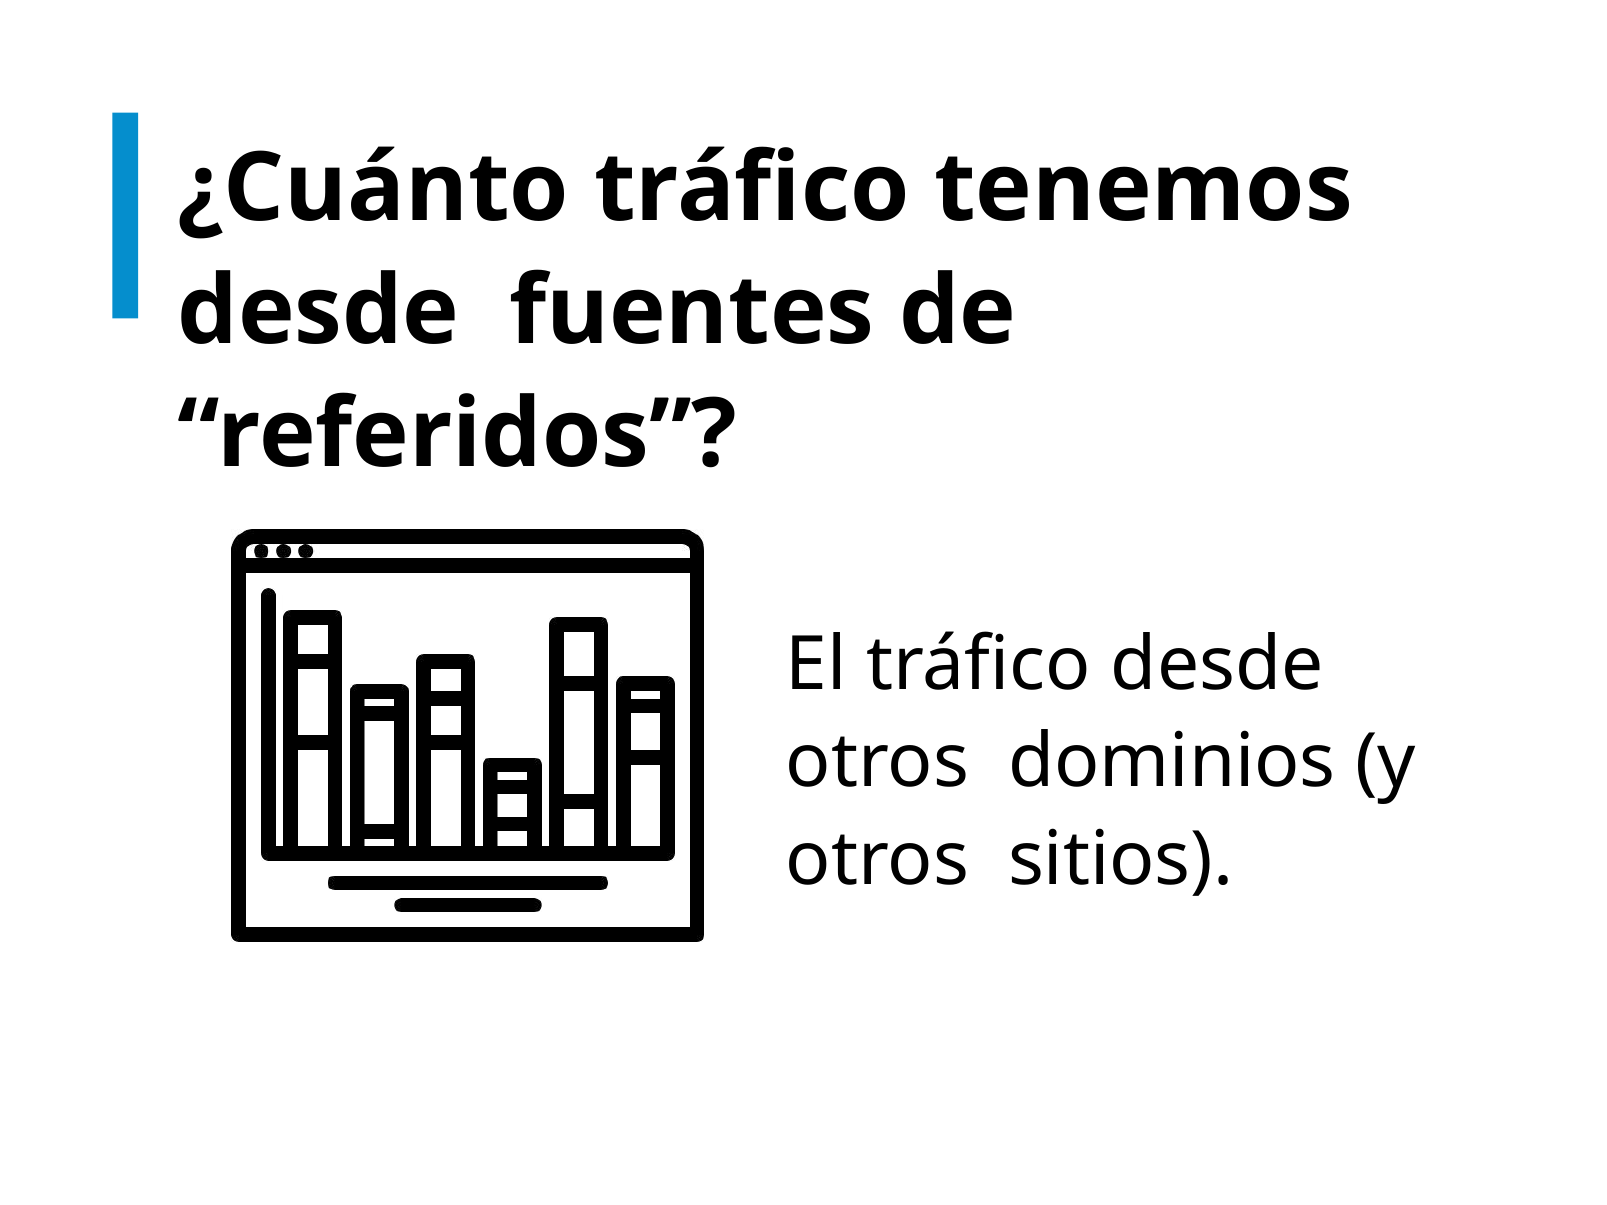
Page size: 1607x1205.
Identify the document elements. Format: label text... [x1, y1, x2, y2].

text_box El tráﬁco desde otros dominios (y otros sitios). [783, 595, 1478, 900]
text_box ¿Cuánto tráﬁco tenemos desde fuentes de “referidos”? [175, 101, 1498, 486]
picture [231, 498, 704, 971]
